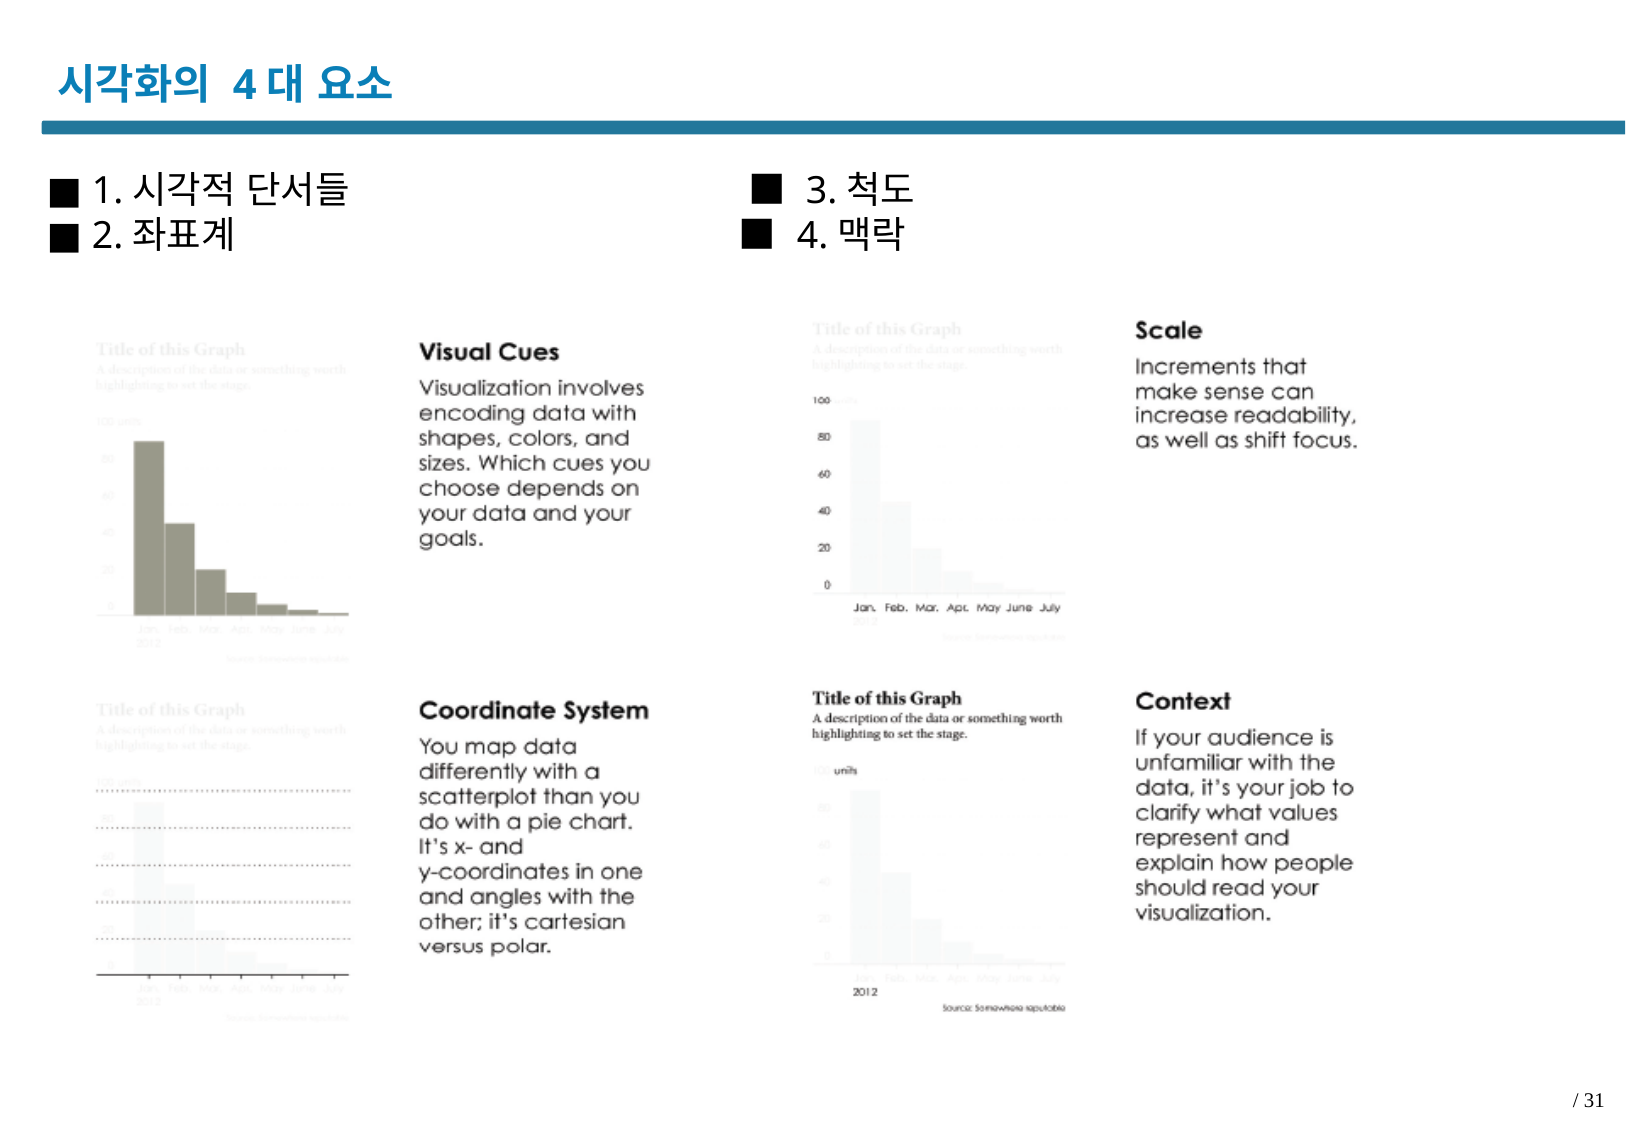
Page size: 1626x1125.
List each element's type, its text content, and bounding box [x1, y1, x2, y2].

slide_number / 31 [1245, 1078, 1625, 1114]
title 시각화의 4대 요소 [41, 49, 886, 122]
text_box ■ 1.시각적 단서들 ■ 3.척도 ■ 2.좌표계 ■ 4.맥락 [31, 158, 1542, 264]
picture [791, 293, 1435, 1029]
picture [82, 324, 722, 1027]
